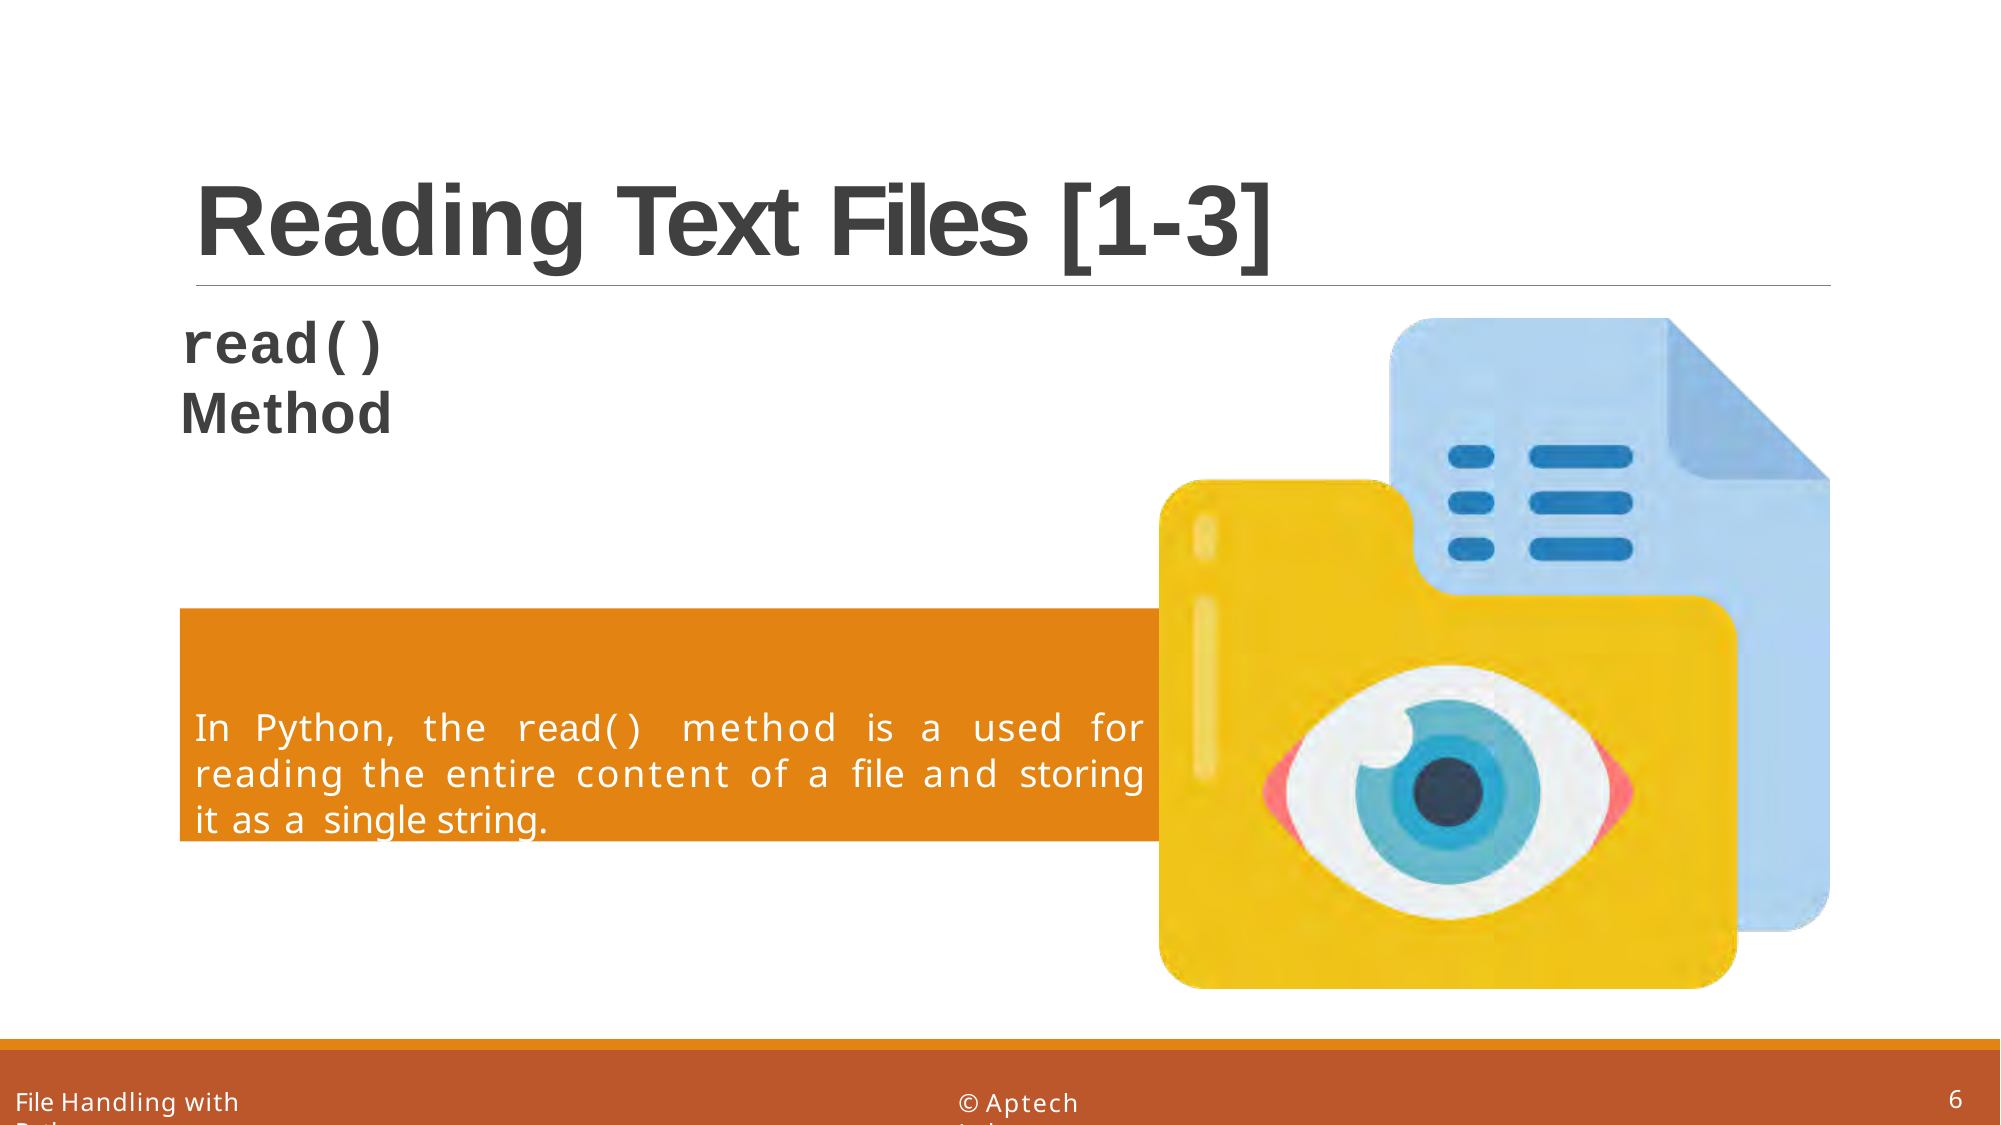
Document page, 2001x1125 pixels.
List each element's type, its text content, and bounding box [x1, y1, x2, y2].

slide_number 6 [1942, 1083, 1985, 1125]
picture [1158, 317, 1831, 990]
footer © Aptech Ltd [956, 1087, 1122, 1125]
title Reading Text Files [1-3] [192, 51, 1781, 344]
text_box read() Method [177, 302, 627, 445]
slide_number File Handling with Python [12, 1086, 319, 1125]
text_box In Python, the read() method is a used for reading the entire content of a file and storing it as a single string. [179, 608, 1153, 842]
